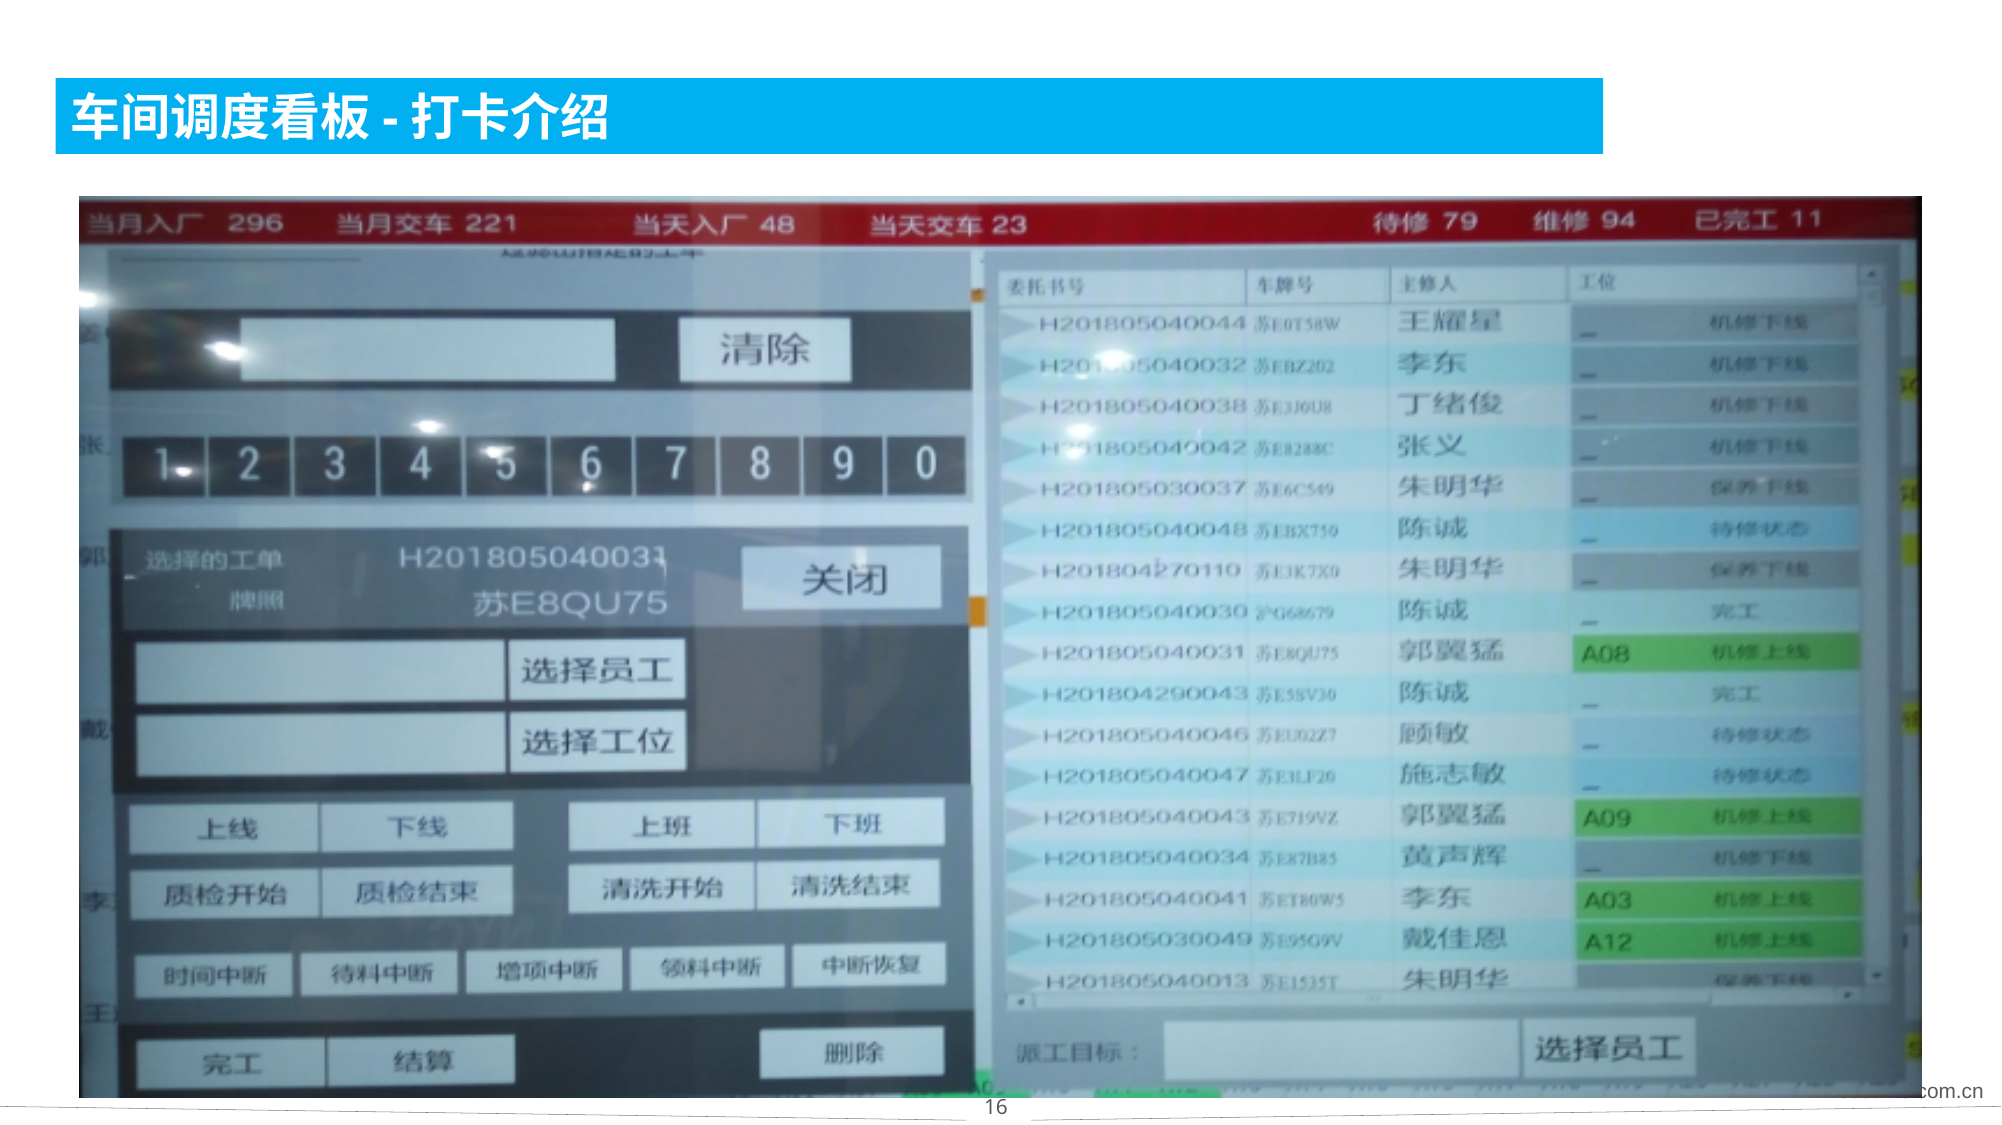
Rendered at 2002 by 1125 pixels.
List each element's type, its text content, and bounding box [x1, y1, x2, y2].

title 车间调度看板-打卡介绍 [55, 78, 1604, 154]
picture [78, 195, 1923, 1099]
